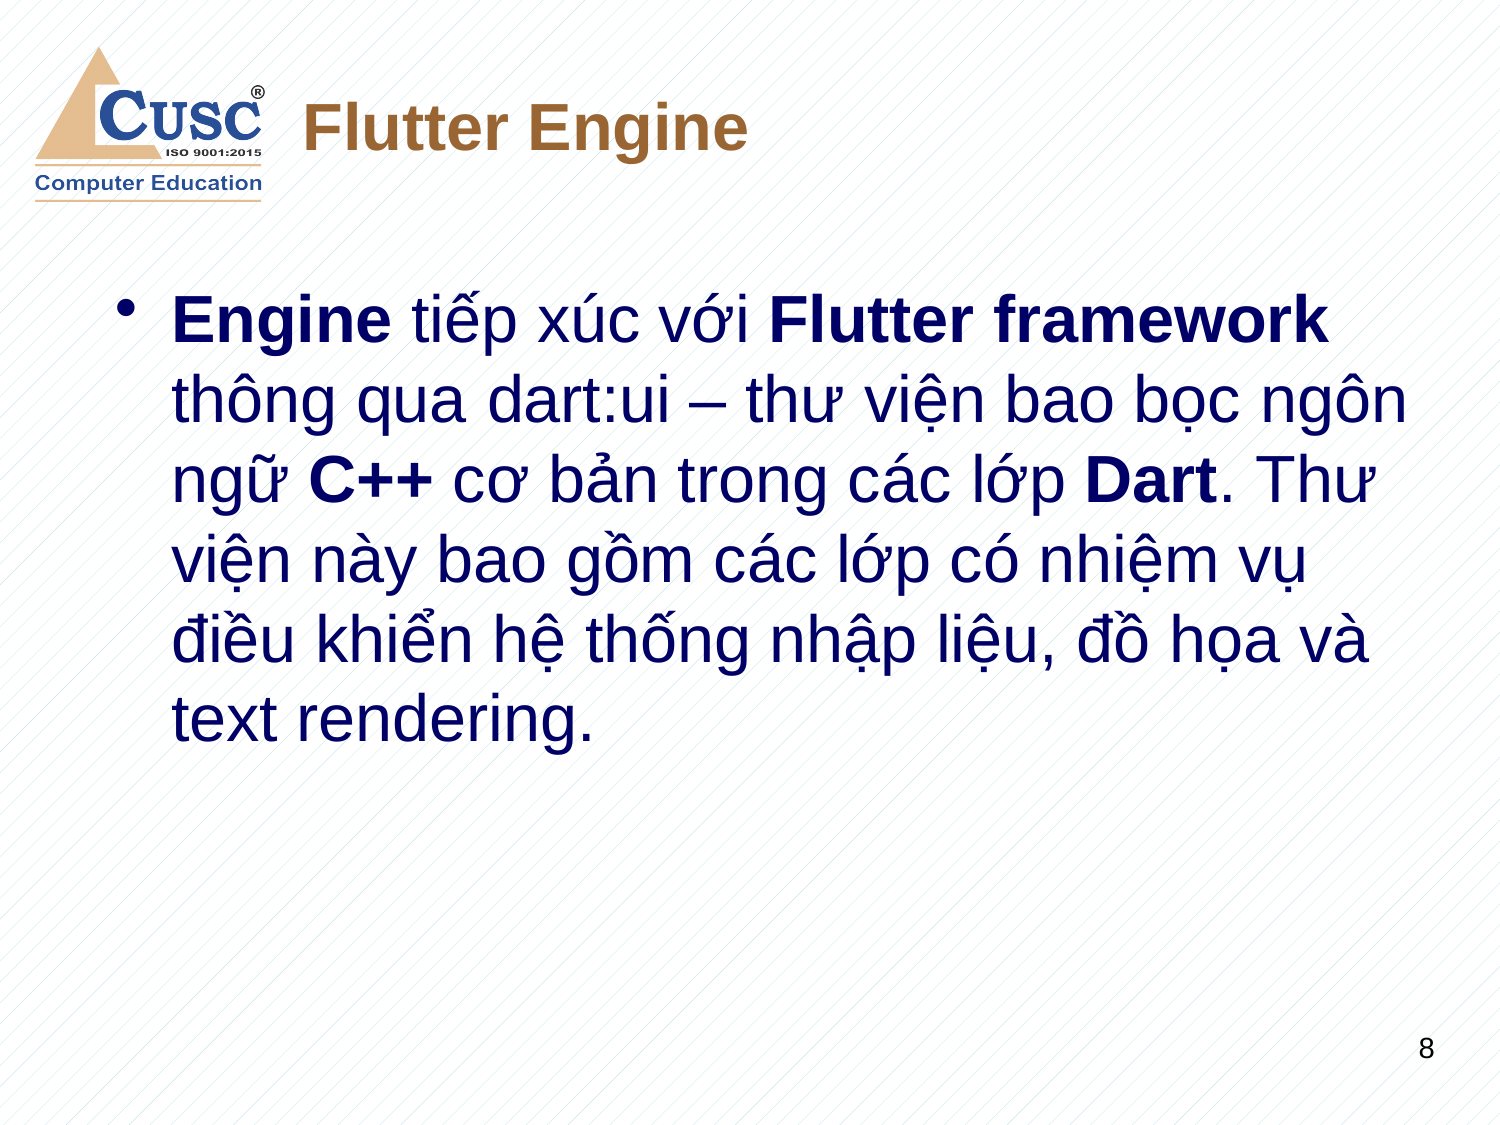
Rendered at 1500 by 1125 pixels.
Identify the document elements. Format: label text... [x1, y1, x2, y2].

list Engine tiếp xúc với Flutter framework thông qua dart:ui – thư viện bao bọc ngôn ngữ C++ cơ bản trong các lớp Dart. Thư viện này bao gồm các lớp có nhiệm vụ điều khiển hệ thống nhập liệu, đồ họa và text rendering. [99, 267, 1450, 1038]
picture [35, 46, 265, 202]
title Flutter Engine [287, 46, 1450, 202]
slide_number 8 [1100, 1021, 1450, 1113]
